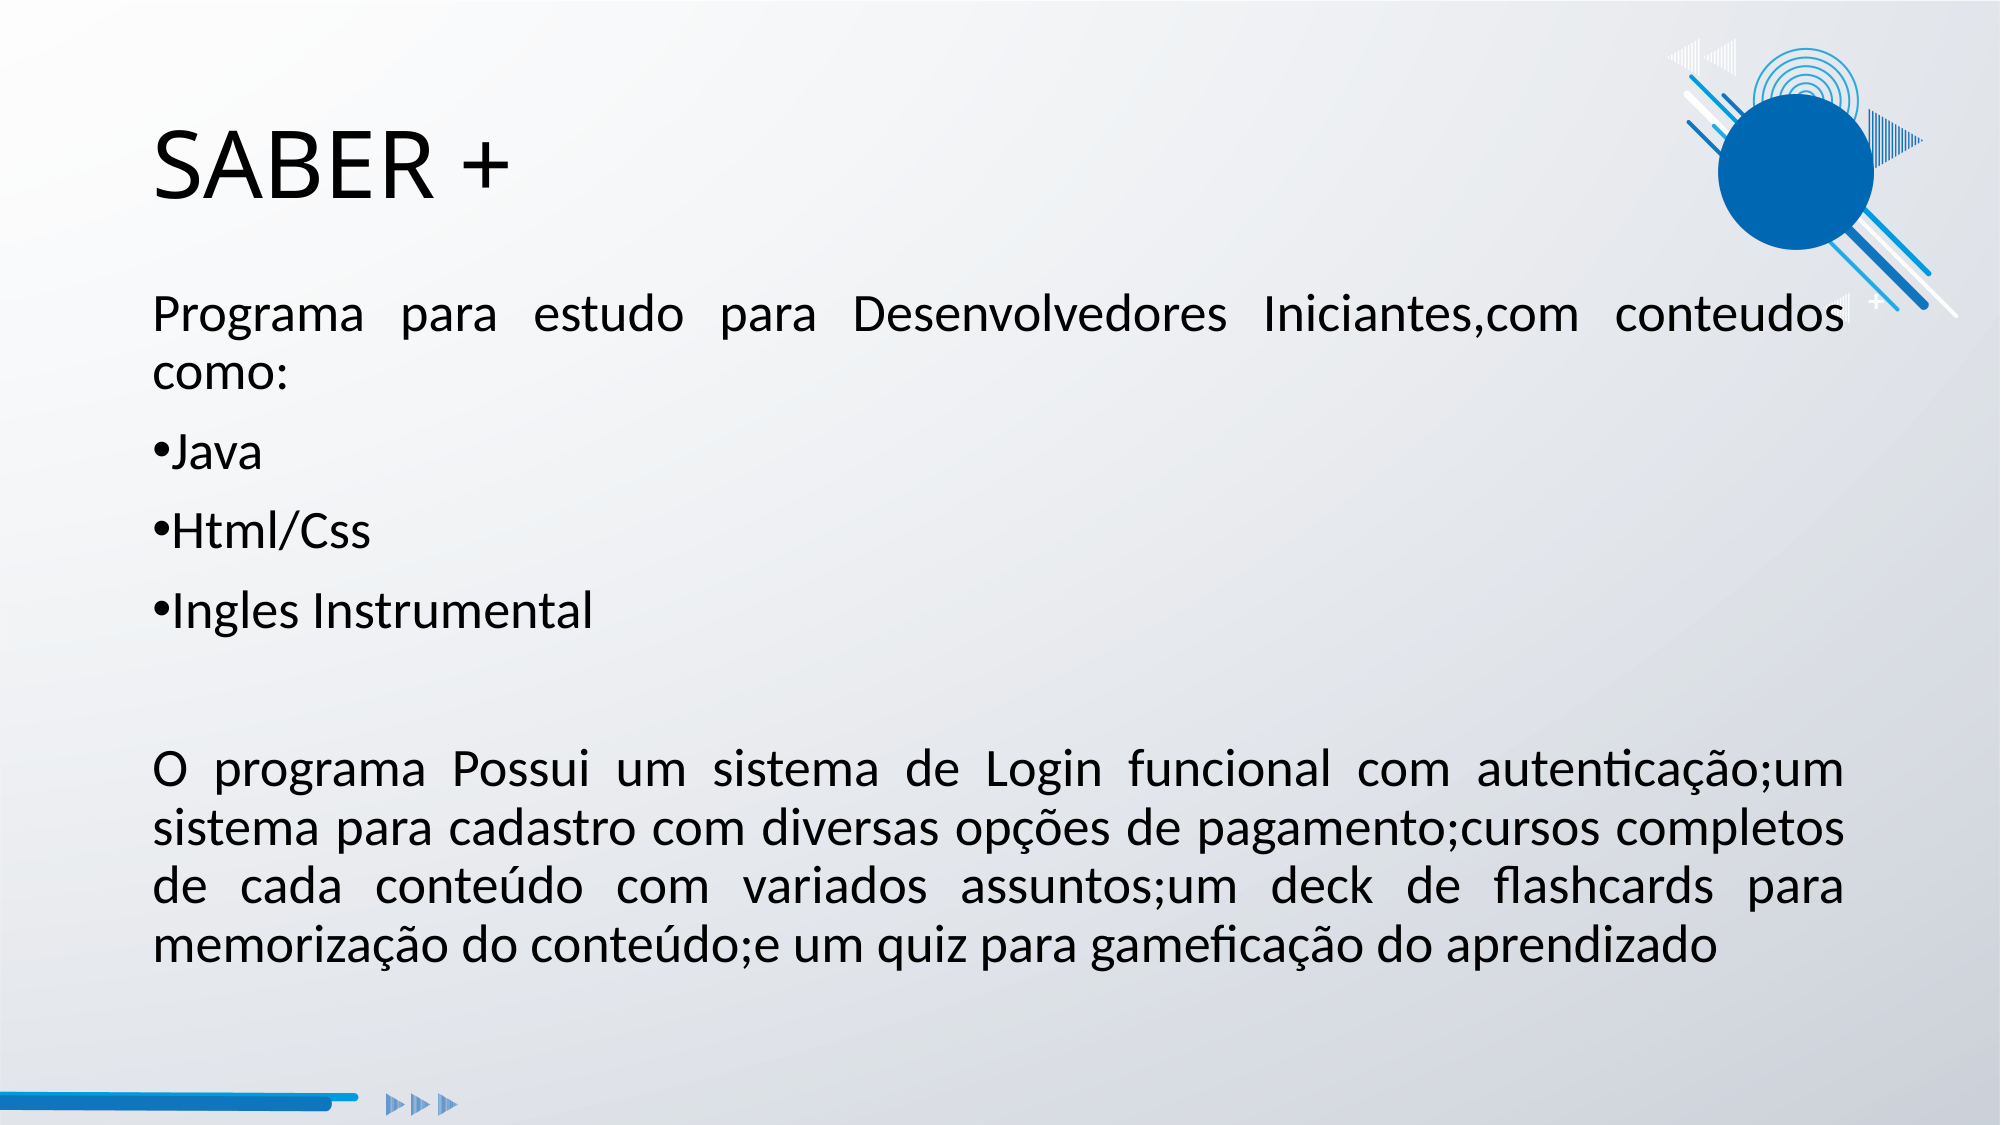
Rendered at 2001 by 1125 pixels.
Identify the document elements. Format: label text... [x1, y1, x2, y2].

title SABER + [137, 59, 1863, 277]
picture [0, 0, 2000, 1125]
list Programa para estudo para Desenvolvedores Iniciantes,com conteudos como: Java Html/Css Ingles Instrumental O programa Possui um sistema de Login funcional com autenticação;um sistema para cadastro com diversas opções de pagamento;cursos completos de cada conteúdo com variados assuntos;um deck de flashcards para memorização do conteúdo;e um quiz para gameficação do aprendizado [137, 277, 1863, 1086]
